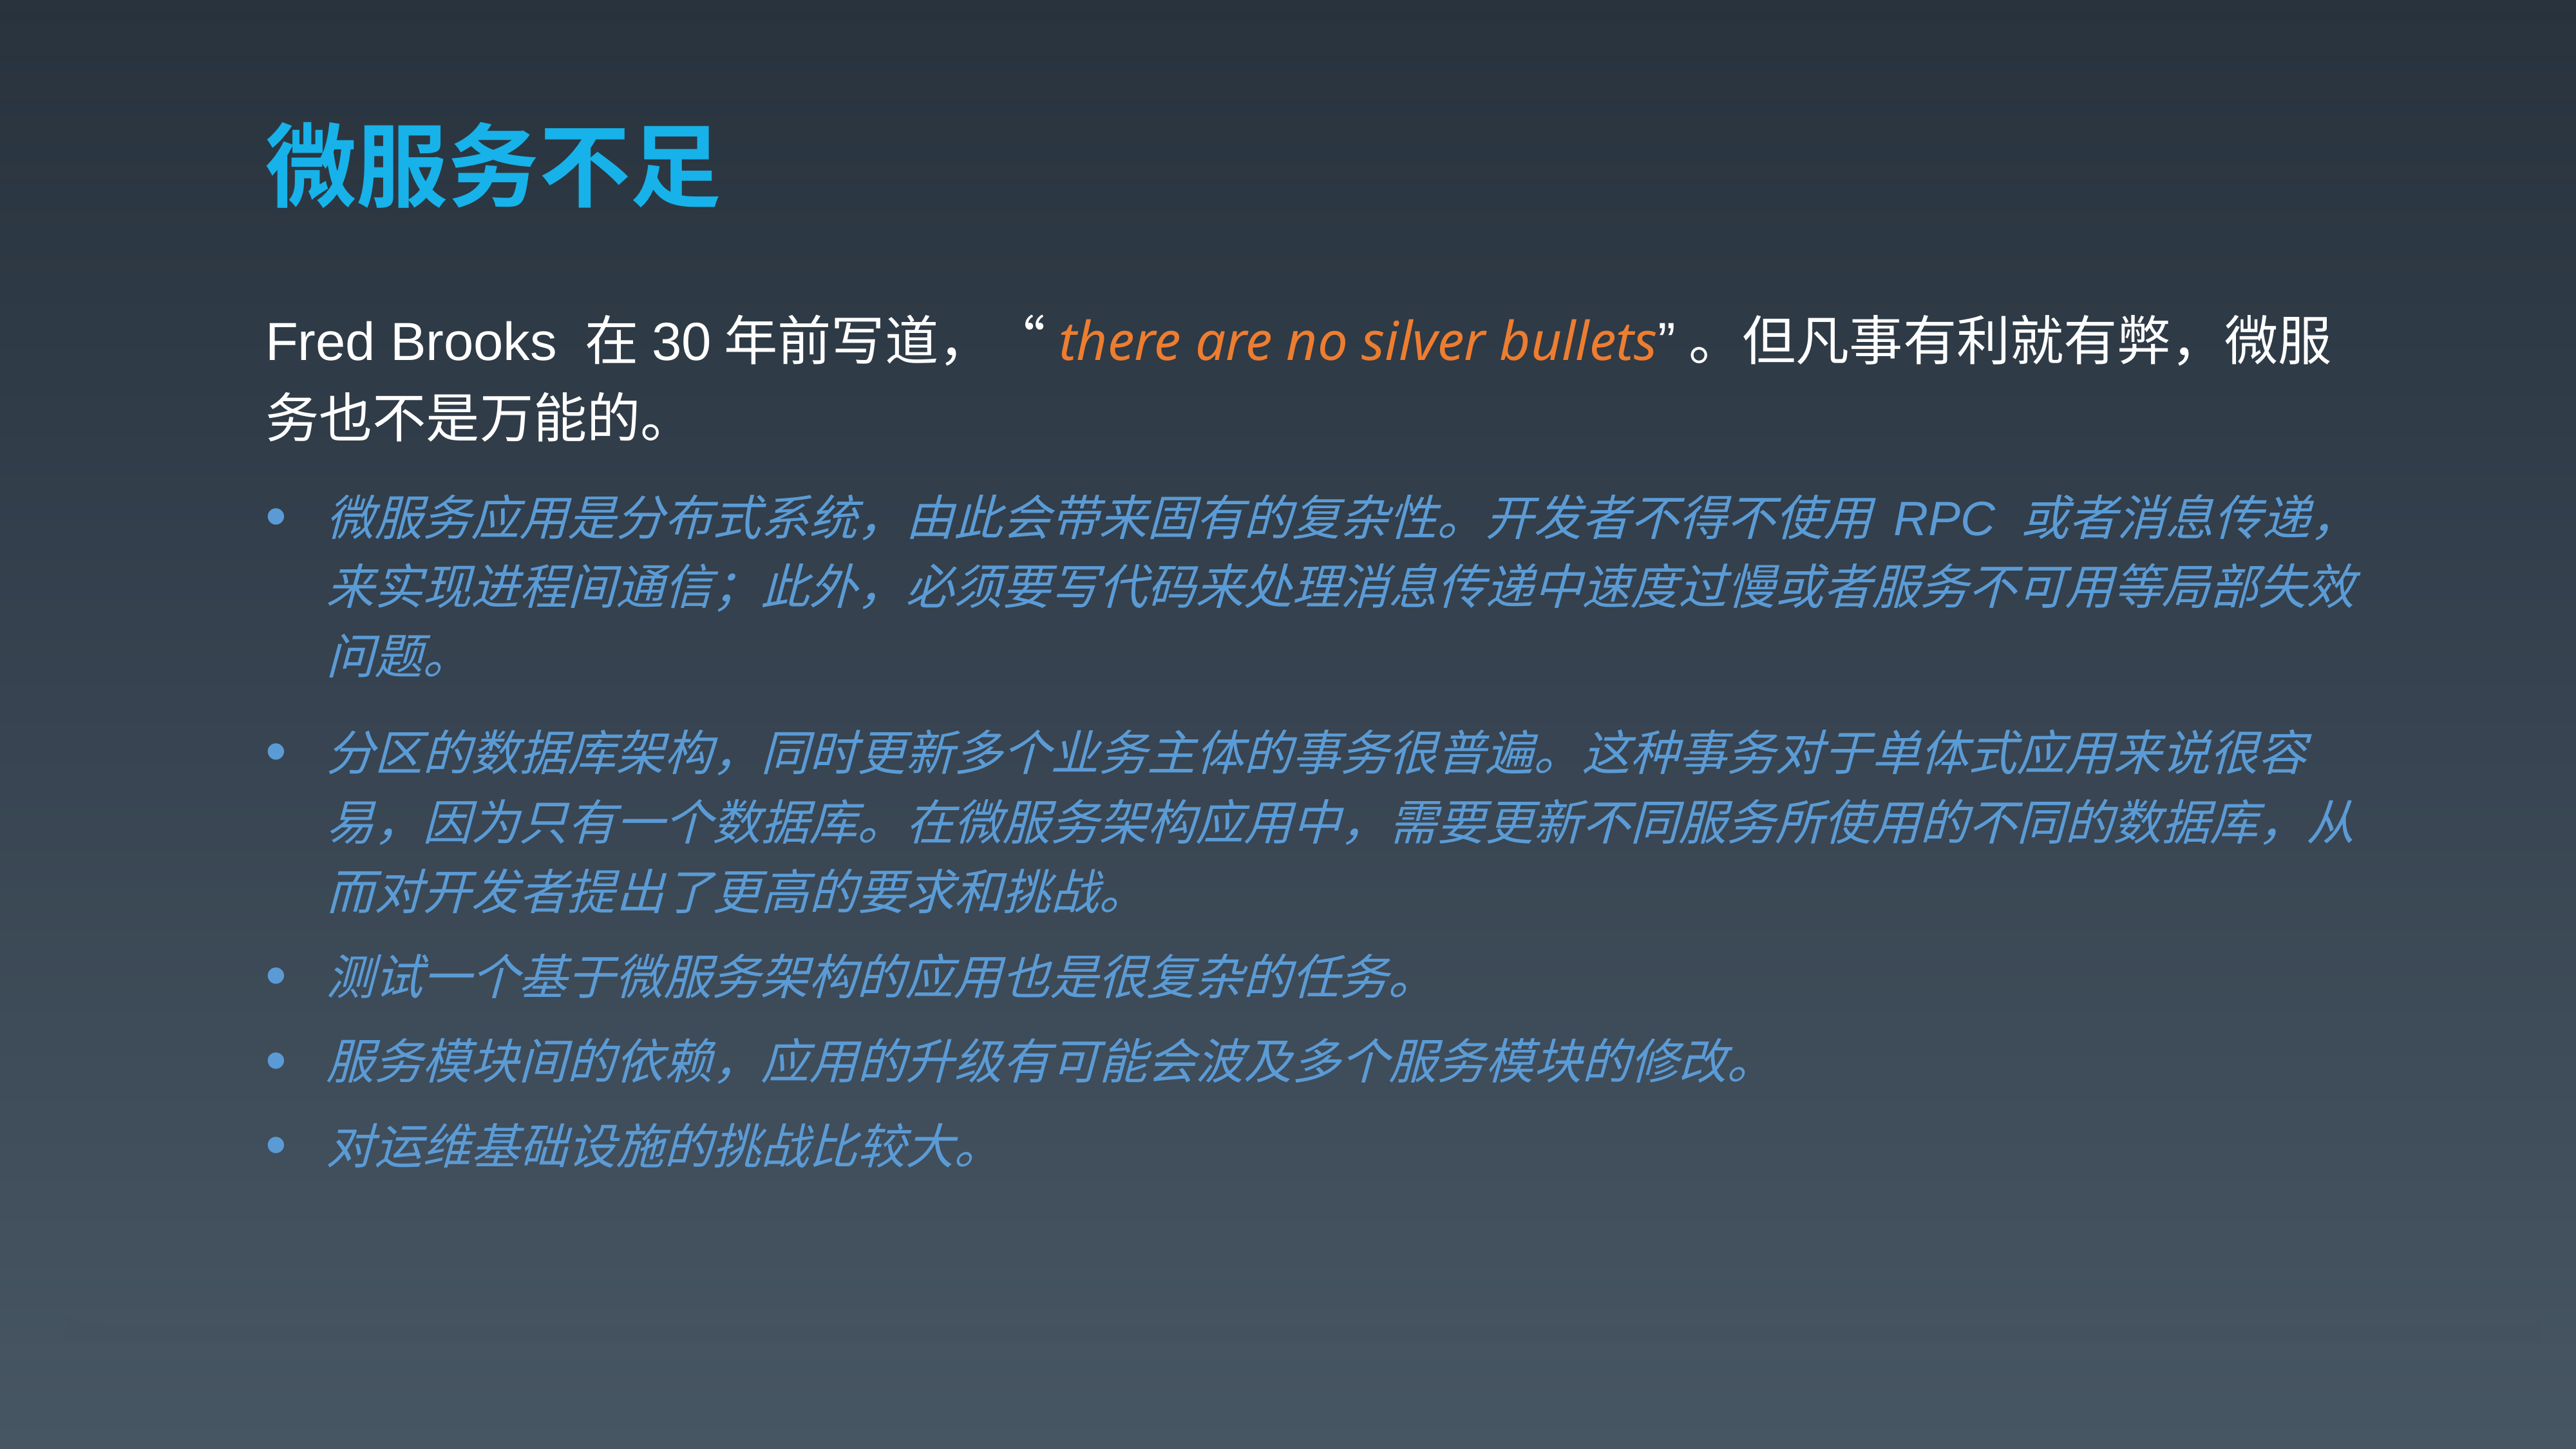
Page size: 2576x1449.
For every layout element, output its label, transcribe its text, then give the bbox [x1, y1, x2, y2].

picture [0, 0, 2576, 1449]
list Fred Brooks 在30年前写道，“there are no silver bullets”。但凡事有利就有弊，微服务也不是万能的。 微服务应用是分布式系统，由此会带来固有的复杂性。开发者不得不使用 RPC 或者消息传递，来实现进程间通信；此外，必须要写代码来处理消息传递中速度过慢或者服务不可用等局部失效问题。 分区的数据库架构，同时更新多个业务主体的事务很普遍。这种事务对于单体式应用来说很容易，因为只有一个数据库。在微服务架构应用中，需要更新不同服务所使用的不同的数据库，从而对开发者提出了更高的要求和挑战。 测试一个基于微服务架构的应用也是很复杂的任务。 服务模块间的依赖，应用的升级有可能会波及多个服务模块的修改。 对运维基础设施的挑战比较大。 [260, 288, 2388, 1369]
title 微服务不足 [260, 103, 2316, 243]
